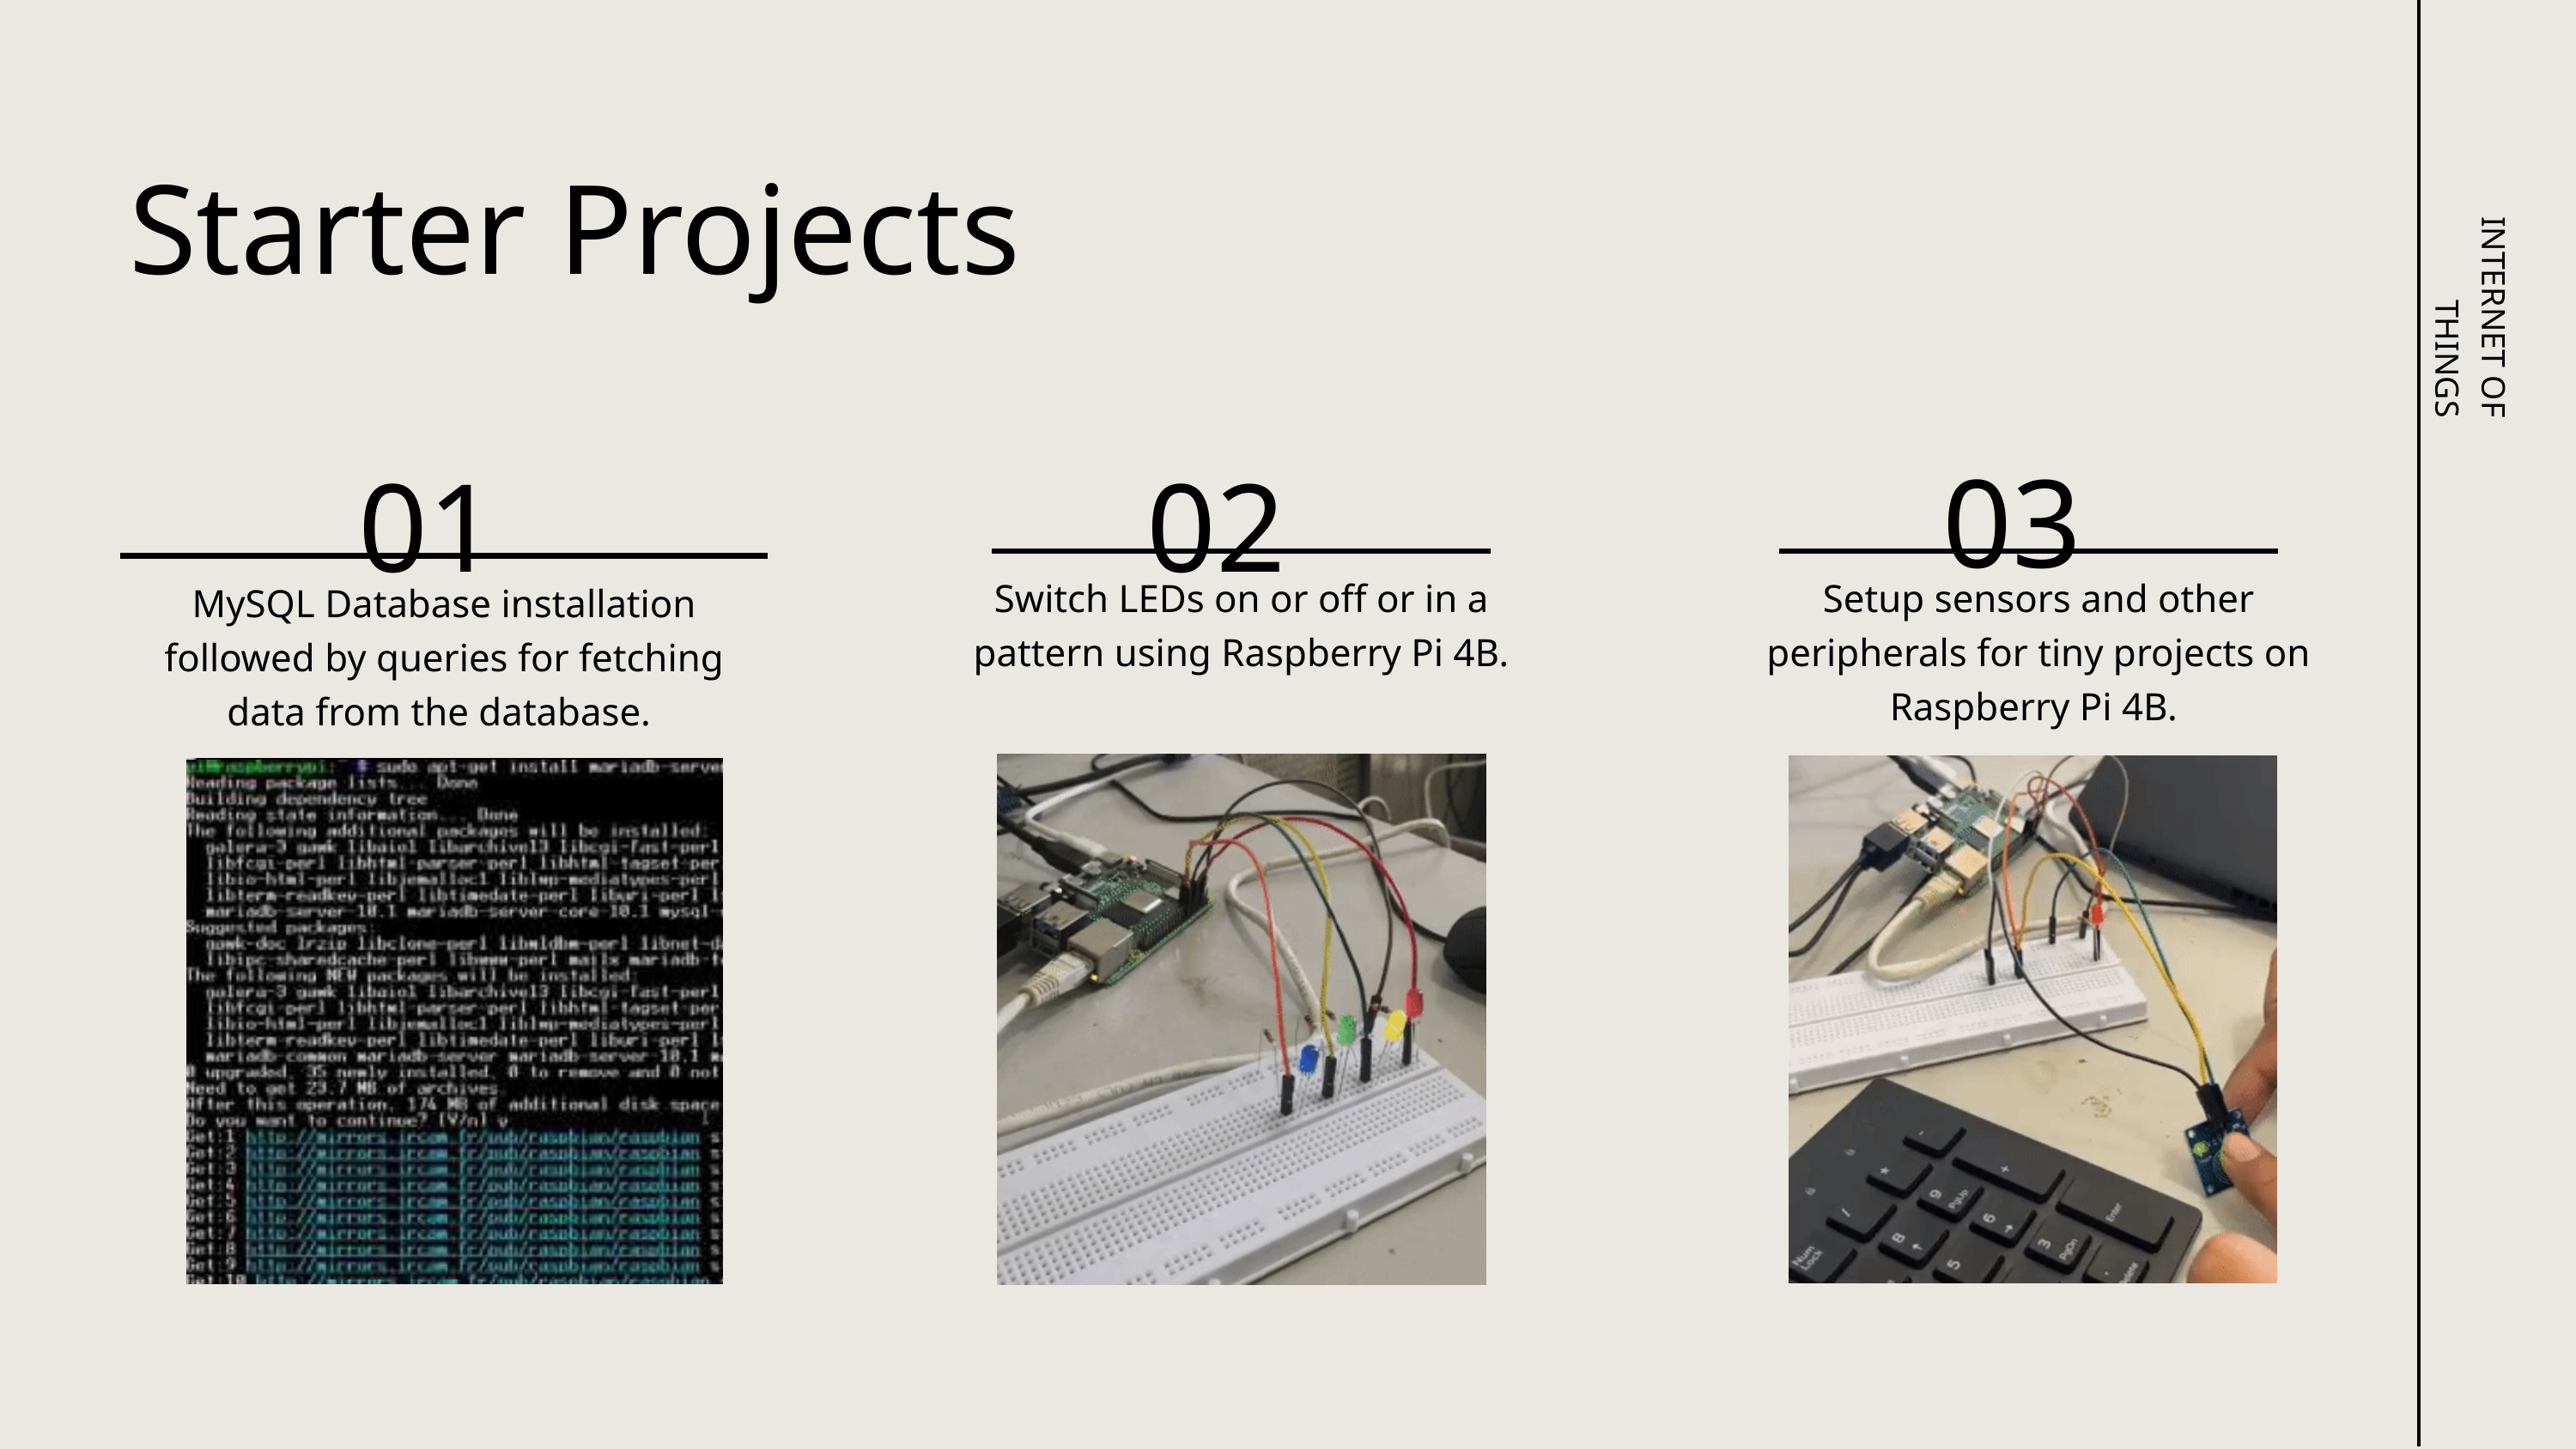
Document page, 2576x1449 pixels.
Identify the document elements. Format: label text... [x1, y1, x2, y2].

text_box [120, 392, 769, 672]
text_box Starter Projects [129, 104, 2432, 299]
picture [1788, 755, 2278, 1283]
picture [145, 756, 724, 1284]
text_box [1739, 389, 2338, 719]
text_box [962, 392, 1522, 667]
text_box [2482, 104, 2523, 1345]
picture [997, 754, 1486, 1286]
